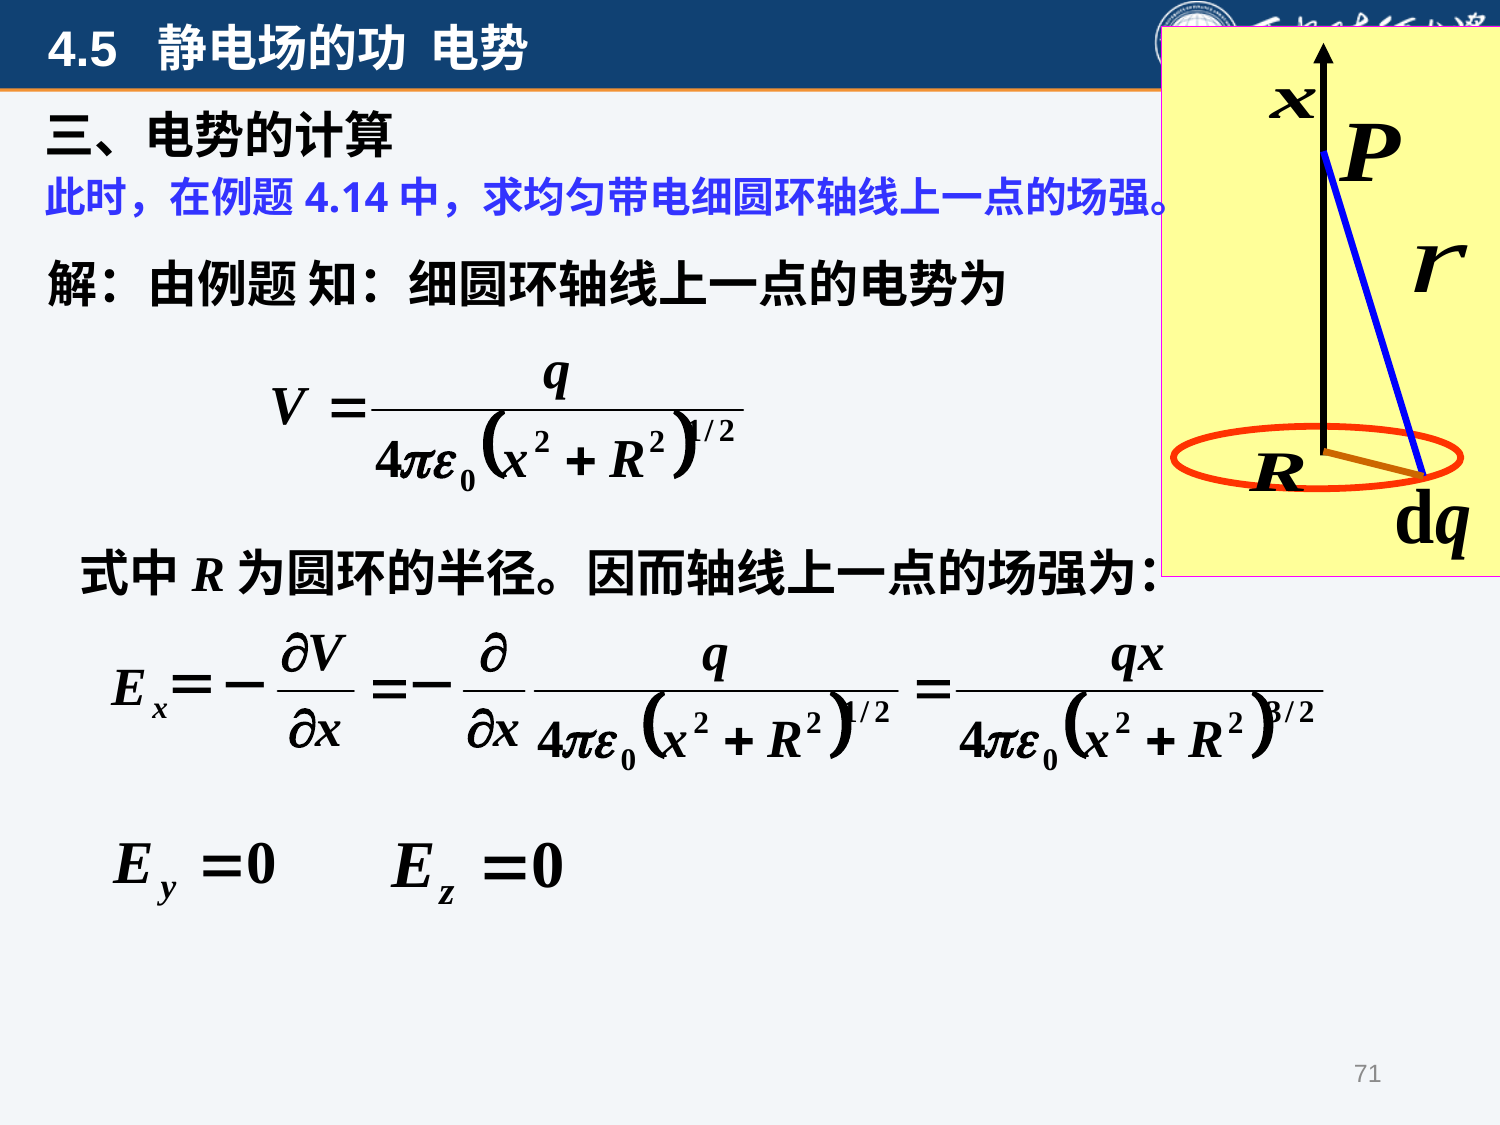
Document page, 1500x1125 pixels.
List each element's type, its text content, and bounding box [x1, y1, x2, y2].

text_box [1173, 42, 1500, 577]
picture [1154, 1, 1486, 85]
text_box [267, 332, 756, 502]
slide_number 71 [1335, 1042, 1397, 1103]
text_box 解：由例题 知：细圆环轴线上一点的电势为 [32, 245, 1024, 321]
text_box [377, 820, 578, 921]
text_box 此时，在例题4.14中，求均匀带电细圆环轴线上一点的场强。 [29, 162, 1173, 228]
text_box [1161, 25, 1500, 162]
text_box 三、电势的计算 [29, 95, 1161, 162]
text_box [100, 823, 289, 920]
text_box [1161, 228, 1173, 534]
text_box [100, 615, 1336, 782]
text_box 式中R为圆环的半径。因而轴线上一点的场强为： [64, 534, 1179, 610]
